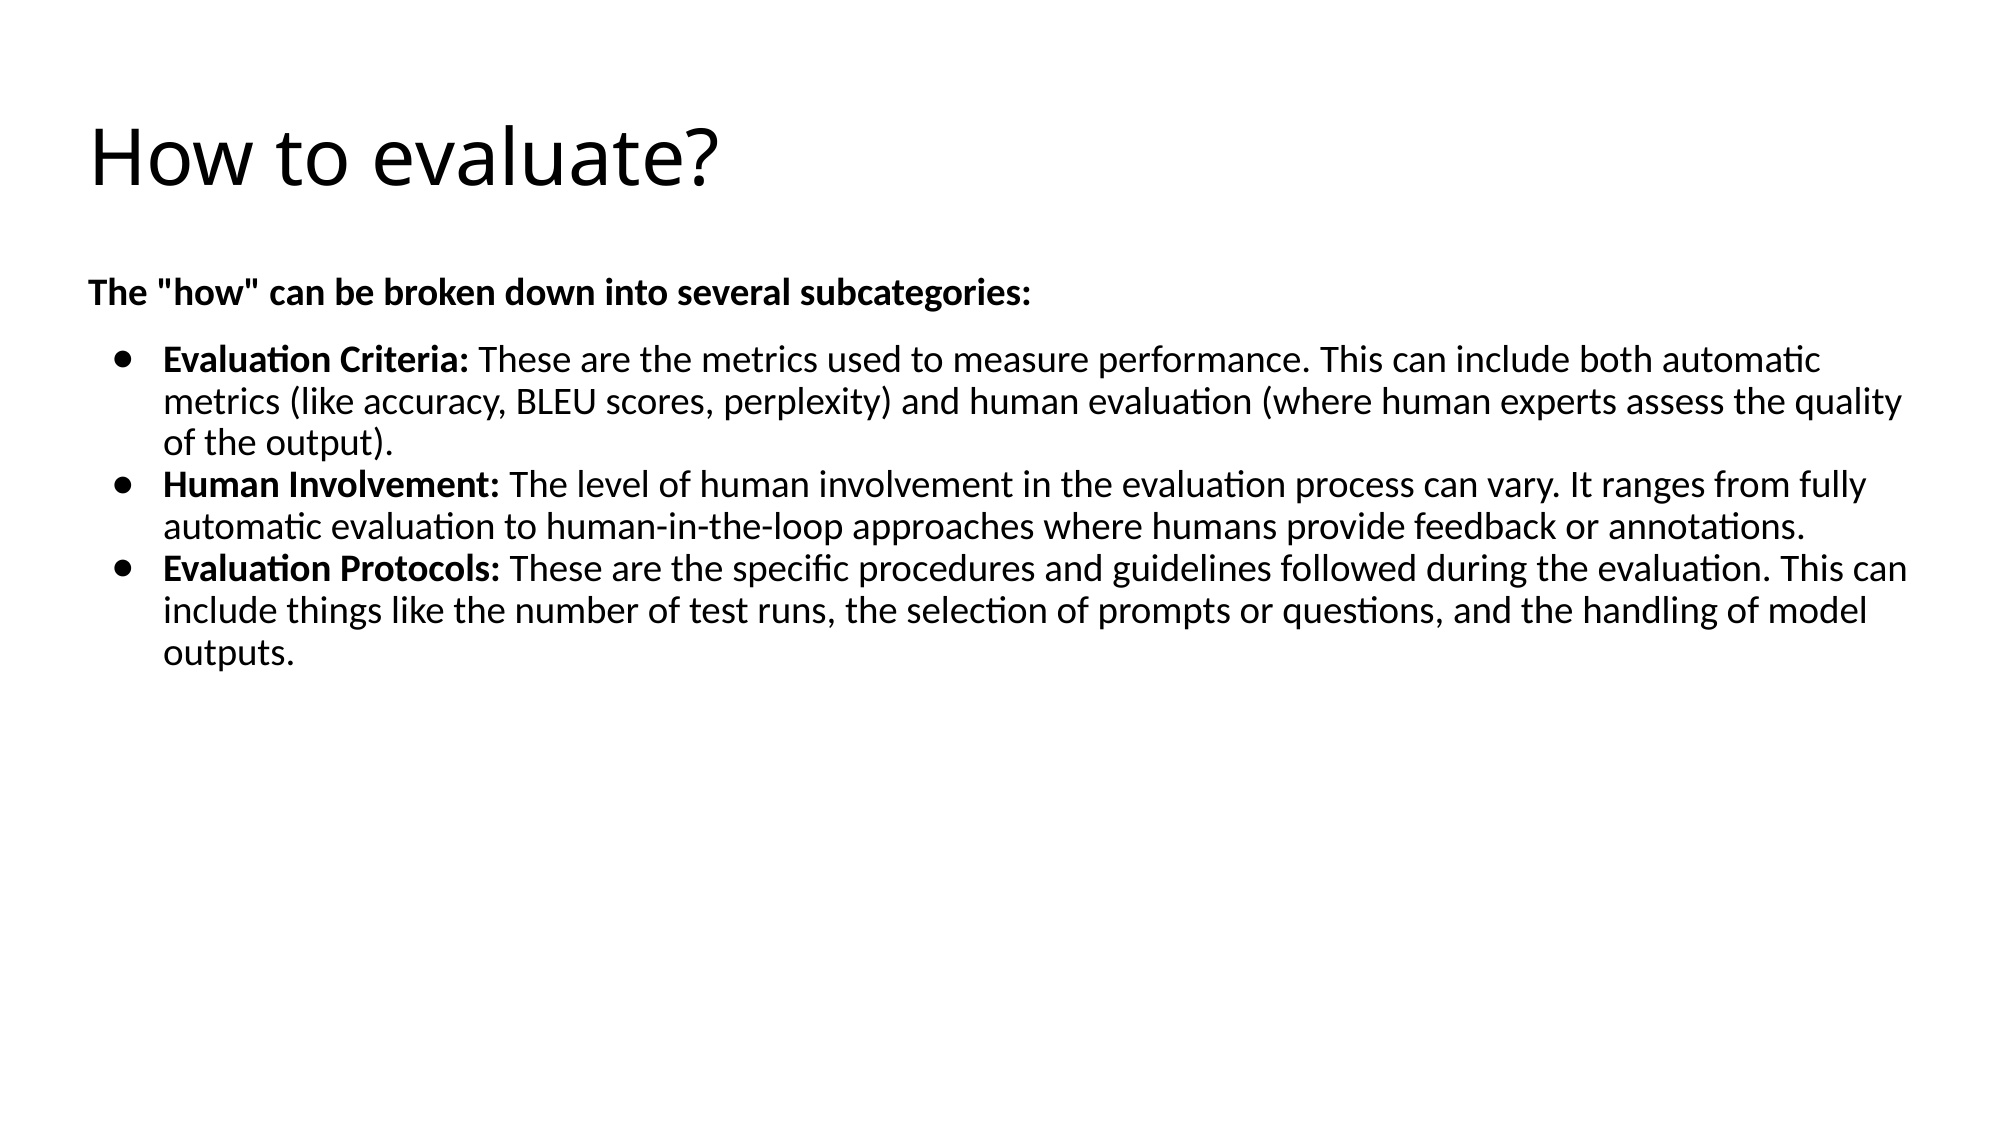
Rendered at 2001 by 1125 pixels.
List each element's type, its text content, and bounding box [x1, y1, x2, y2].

list The "how" can be broken down into several subcategories: Evaluation Criteria: These are the metrics used to measure performance. This can include both automatic metrics (like accuracy, BLEU scores, perplexity) and human evaluation (where human experts assess the quality of the output). Human Involvement: The level of human involvement in the evaluation process can vary. It ranges from fully automatic evaluation to human-in-the-loop approaches where humans provide feedback or annotations. Evaluation Protocols: These are the specific procedures and guidelines followed during the evaluation. This can include things like the number of test runs, the selection of prompts or questions, and the handling of model outputs. [68, 252, 1932, 1000]
title How to evaluate? [68, 97, 1932, 223]
